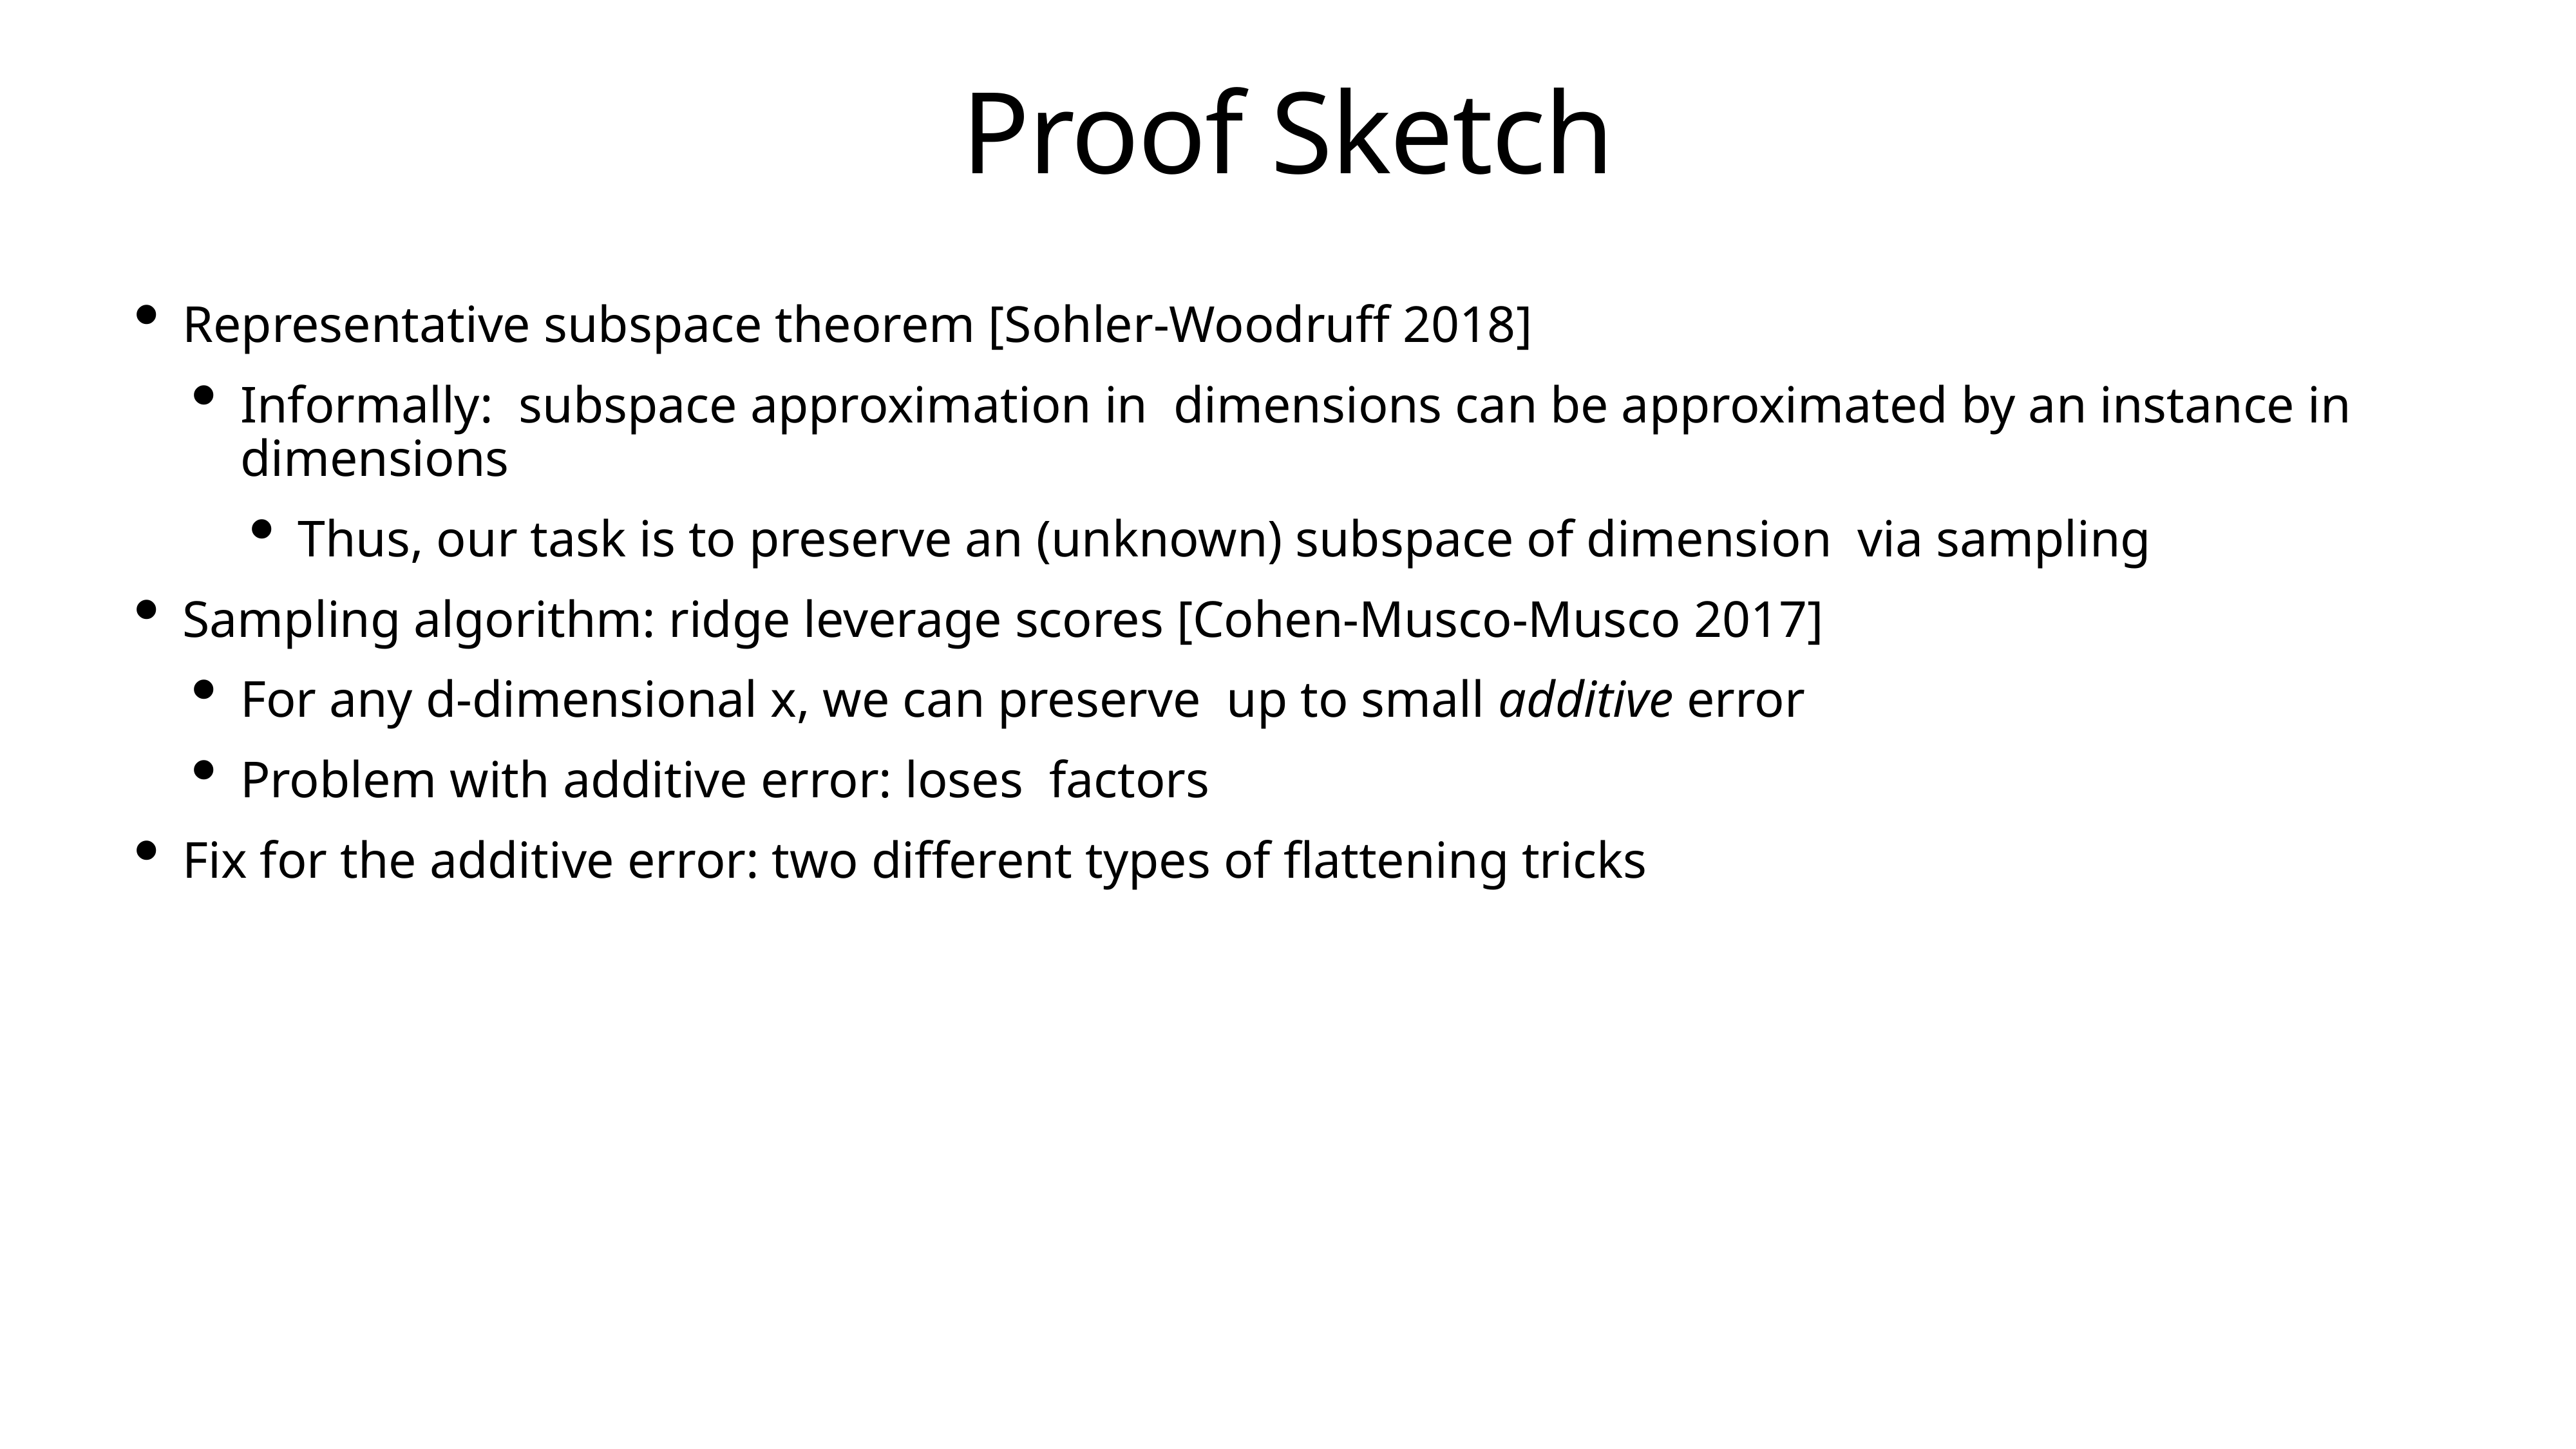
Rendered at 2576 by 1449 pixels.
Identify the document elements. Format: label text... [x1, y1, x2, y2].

text_box [128, 265, 2447, 340]
title Proof Sketch [128, 81, 2448, 265]
